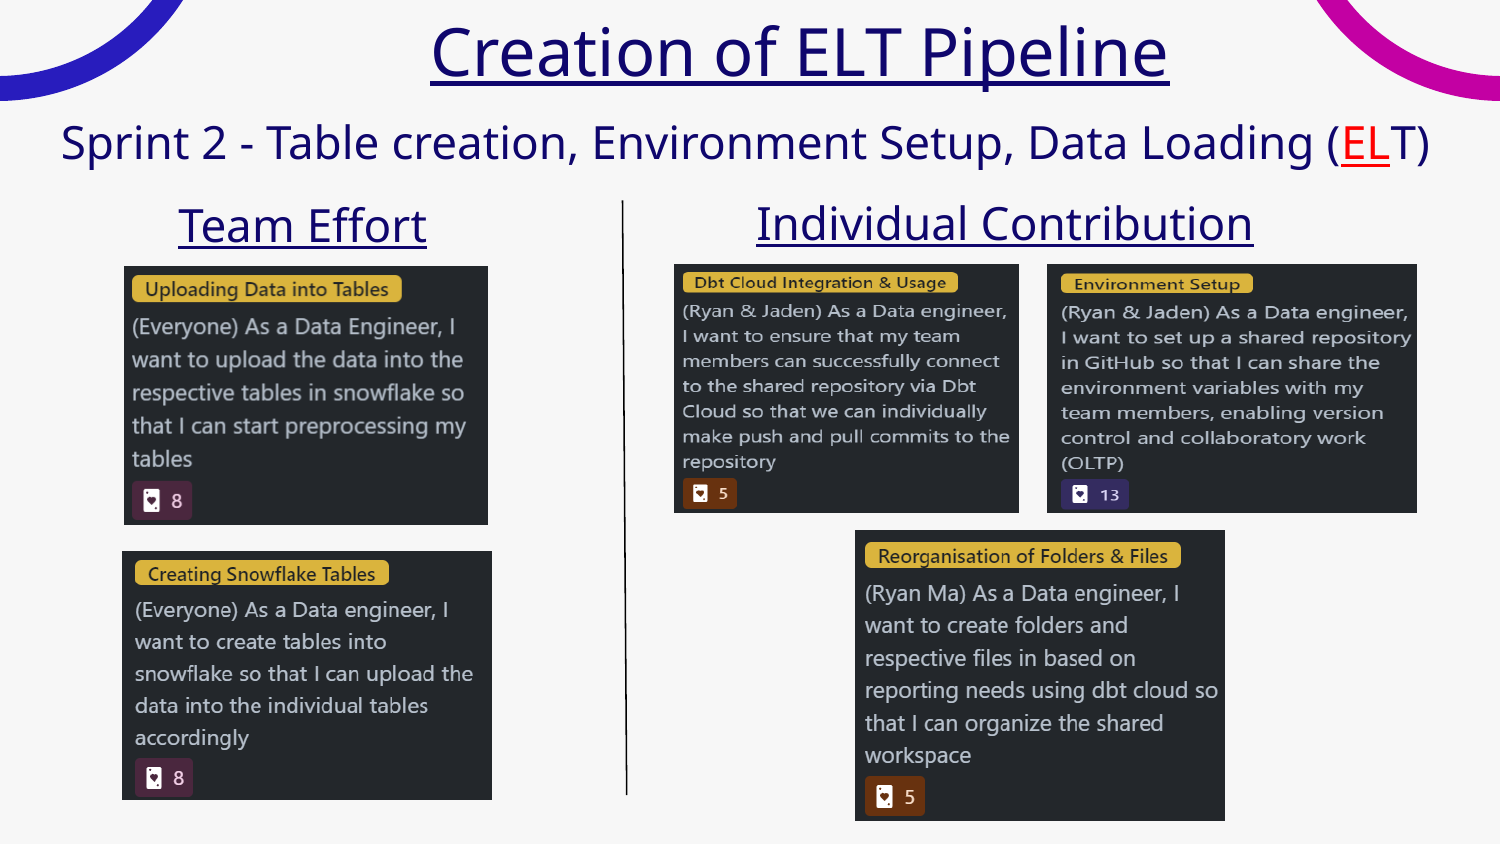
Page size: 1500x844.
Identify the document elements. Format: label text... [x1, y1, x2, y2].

subtitle Sprint 2 - Table creation, Environment Setup, Data Loading (ELT) [32, 104, 1459, 185]
picture [1047, 263, 1417, 514]
picture [855, 530, 1225, 821]
title Creation of ELT Pipeline [168, 0, 1432, 89]
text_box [622, 200, 627, 796]
picture [122, 550, 492, 800]
subtitle Individual Contribution [717, 184, 1294, 265]
picture [674, 263, 1019, 514]
picture [124, 266, 489, 526]
subtitle Team Effort [163, 187, 453, 265]
